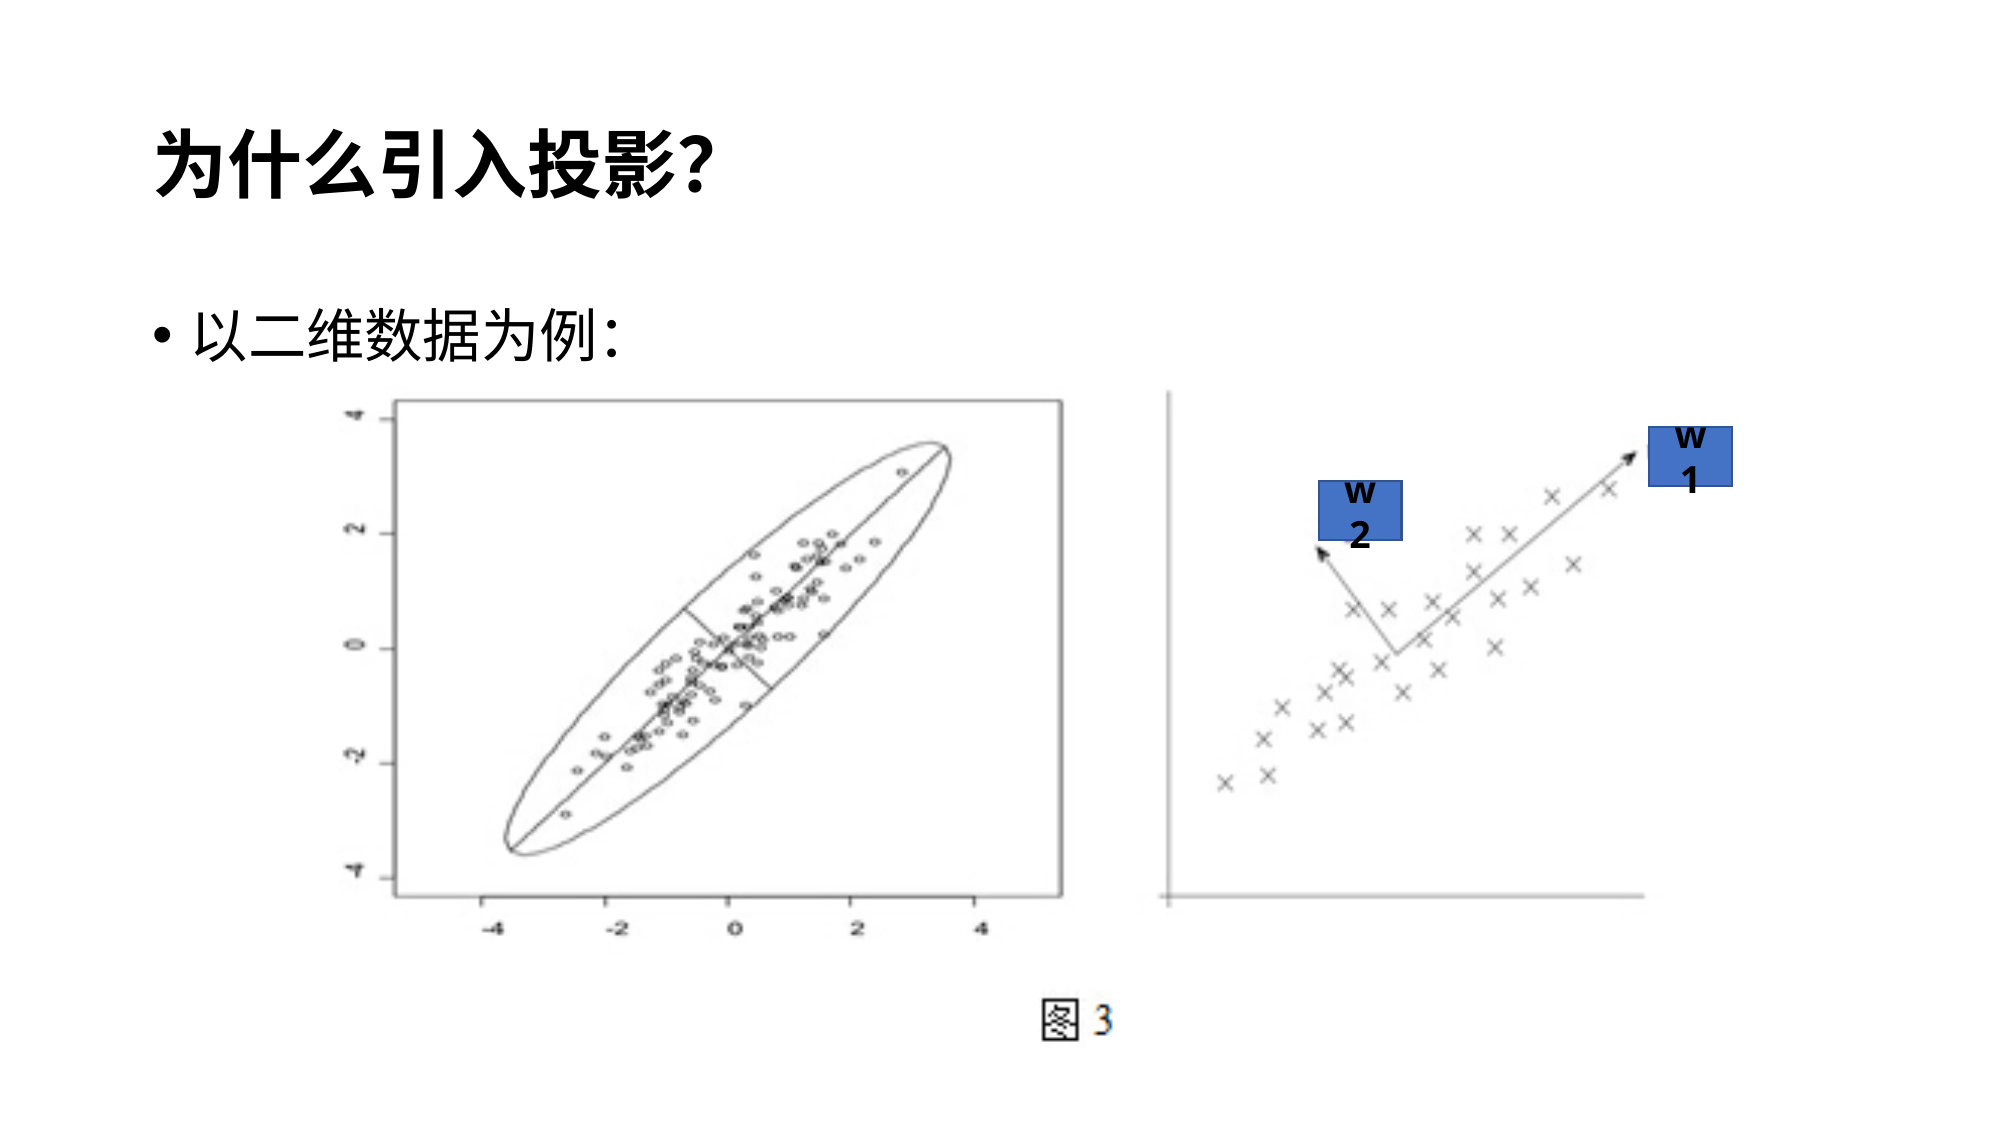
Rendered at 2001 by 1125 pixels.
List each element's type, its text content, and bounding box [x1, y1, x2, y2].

list 以二维数据为例： [137, 299, 1863, 1014]
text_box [338, 385, 1732, 1048]
title 为什么引入投影？ [137, 59, 1863, 278]
